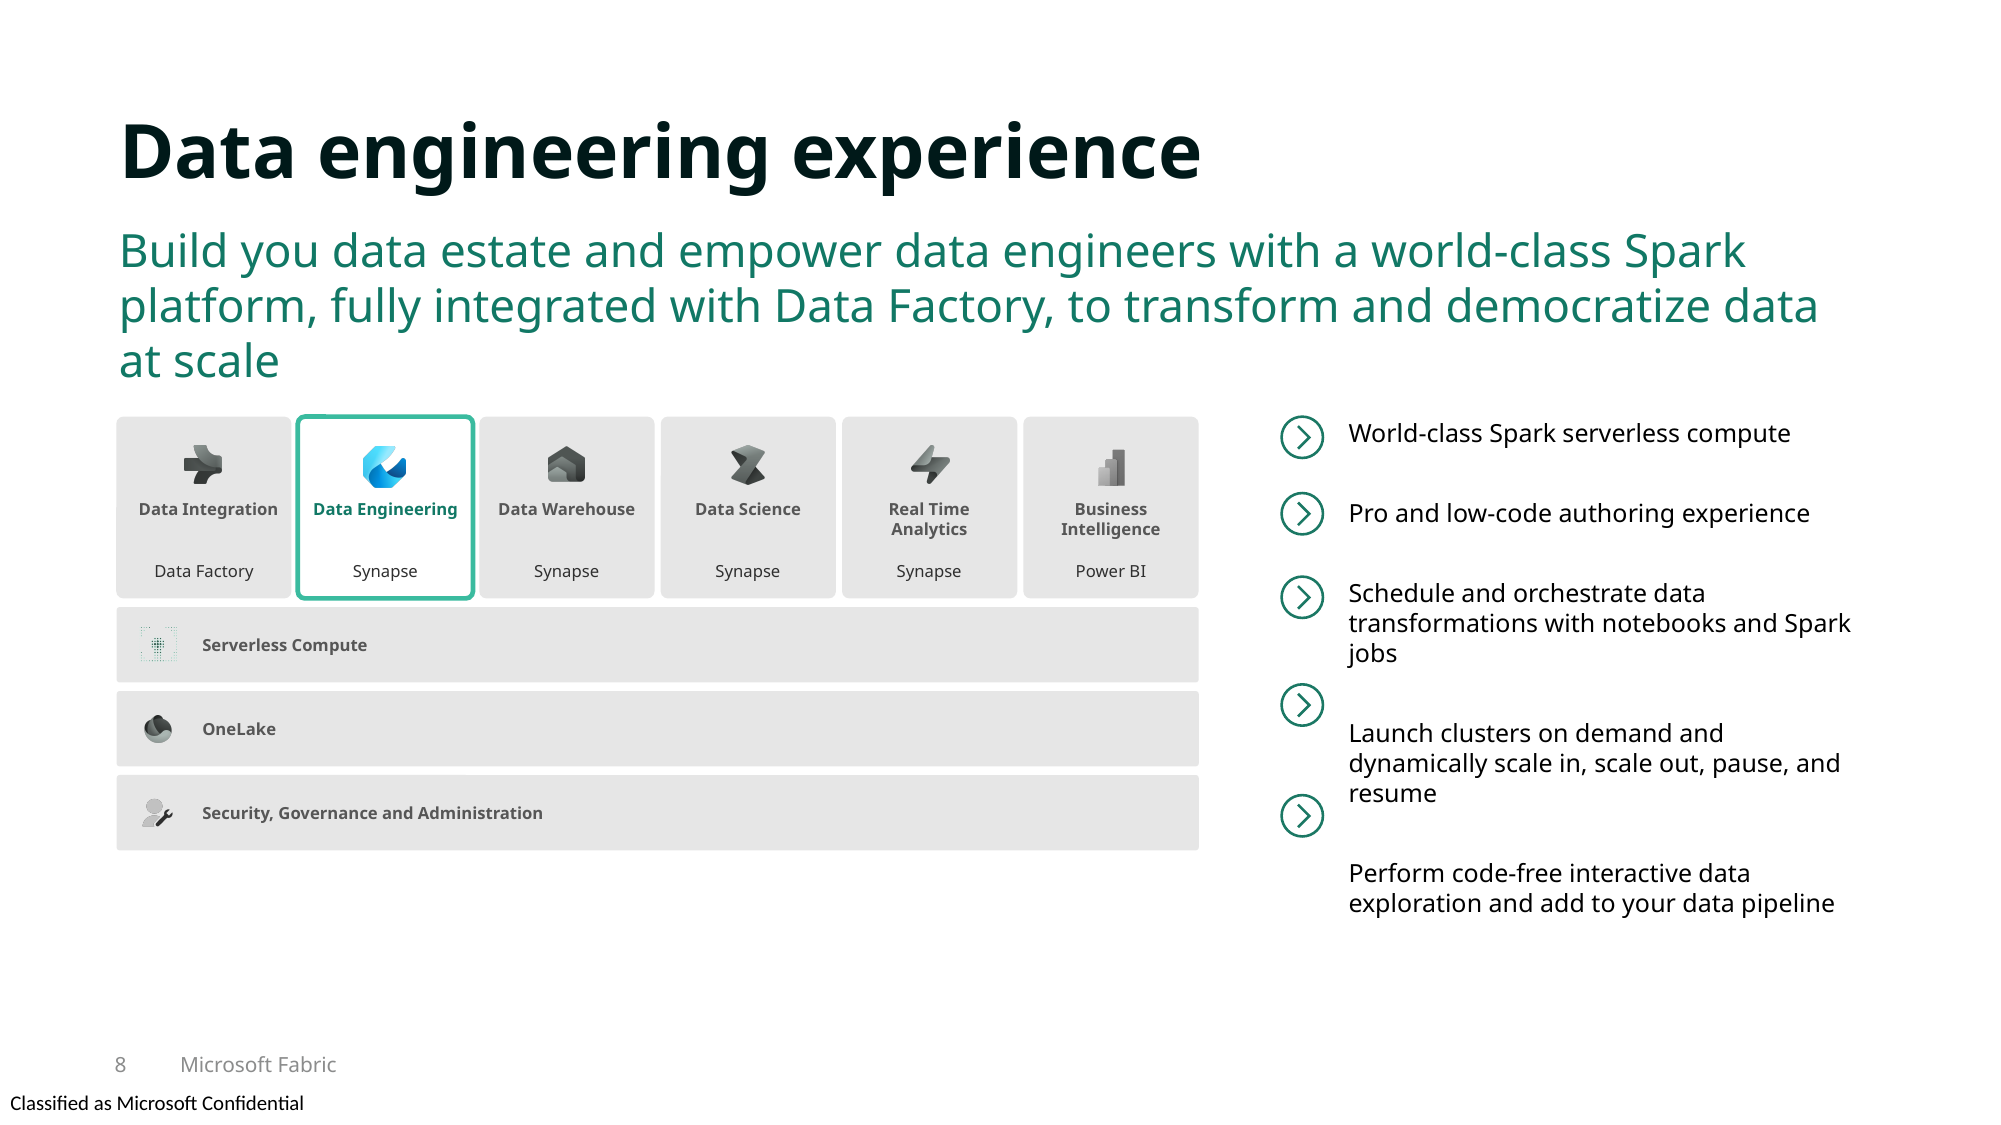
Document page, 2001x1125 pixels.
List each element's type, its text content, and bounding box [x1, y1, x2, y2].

text_box [1281, 416, 1323, 458]
text_box [1281, 493, 1323, 535]
slide_number 8 [99, 1035, 165, 1096]
text_box World-class Spark serverless compute Pro and low-code authoring experience Schedule and orchestrate data transformations with notebooks and Spark jobs Launch clusters on demand and dynamically scale in, scale out, pause, and resume Perform code-free interactive data exploration and add to your data pipeline [1333, 410, 1881, 925]
text_box [1281, 576, 1323, 618]
title Data engineering experience [104, 106, 1884, 204]
subtitle Build you data estate and empower data engineers with a world-class Spark platform, fully integrated with Data Factory, to transform and democratize data at scale [104, 214, 1884, 275]
footer Microsoft Fabric [165, 1035, 507, 1096]
text_box [1281, 684, 1323, 726]
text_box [116, 416, 1199, 851]
text_box [1281, 795, 1323, 837]
